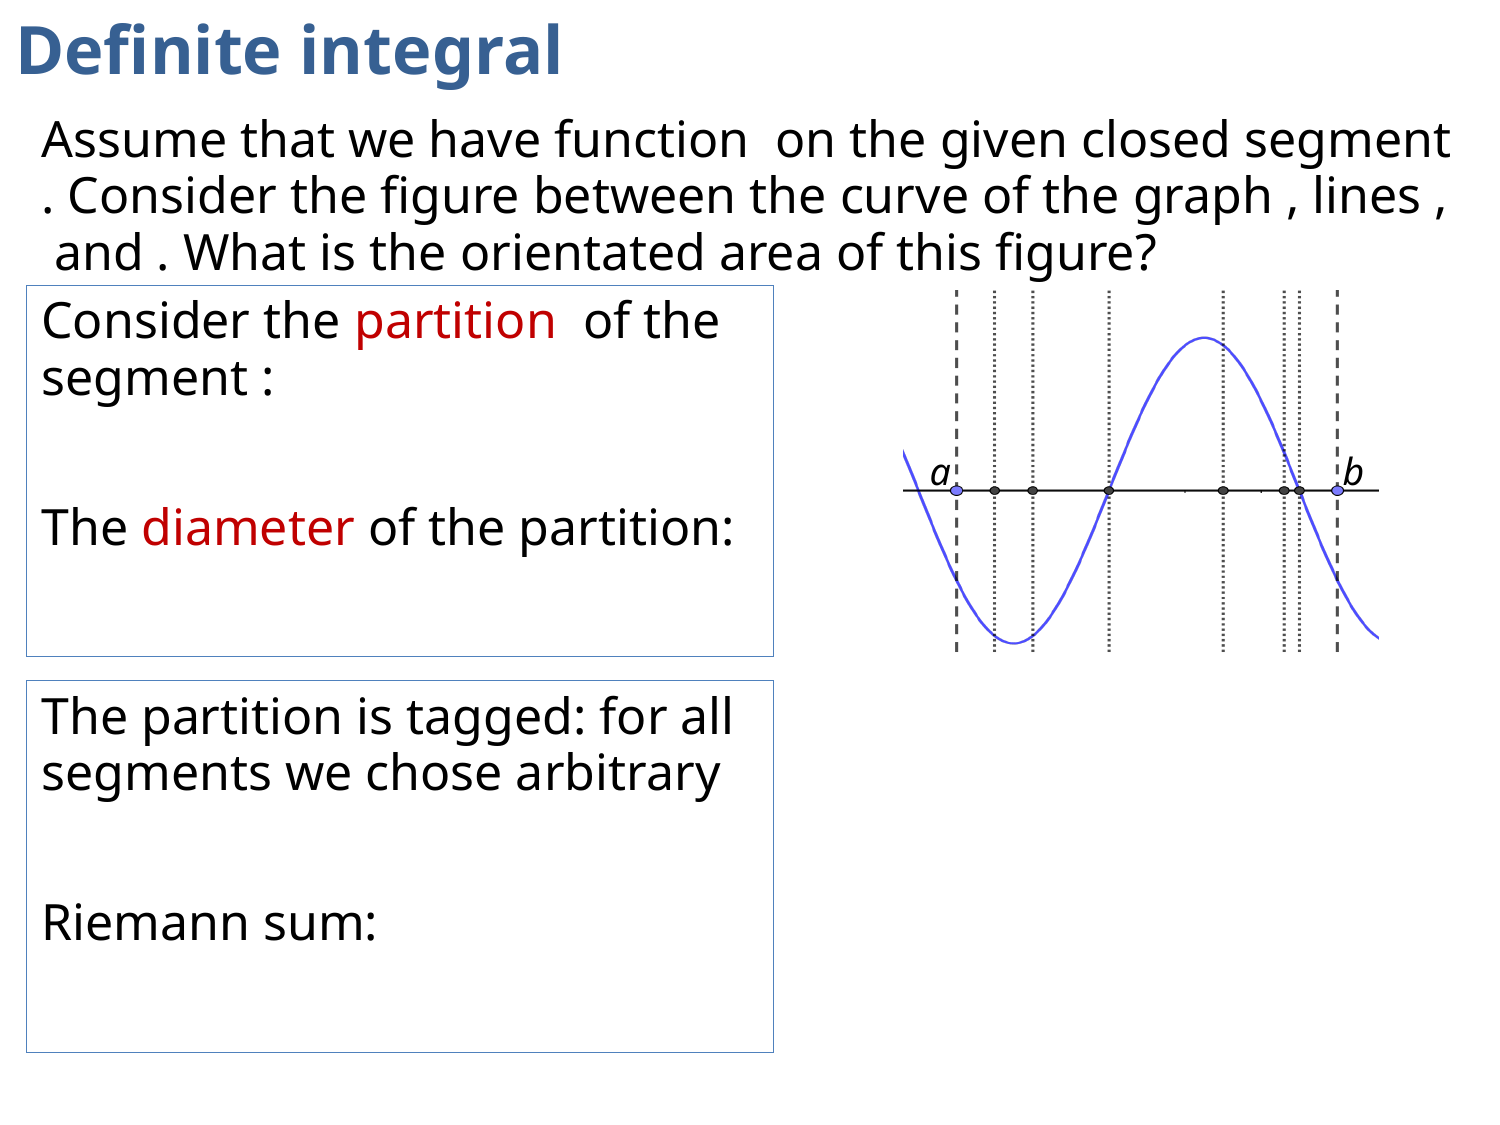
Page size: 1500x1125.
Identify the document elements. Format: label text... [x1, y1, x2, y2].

title Definite integral [0, 0, 1500, 102]
picture [903, 290, 1379, 663]
